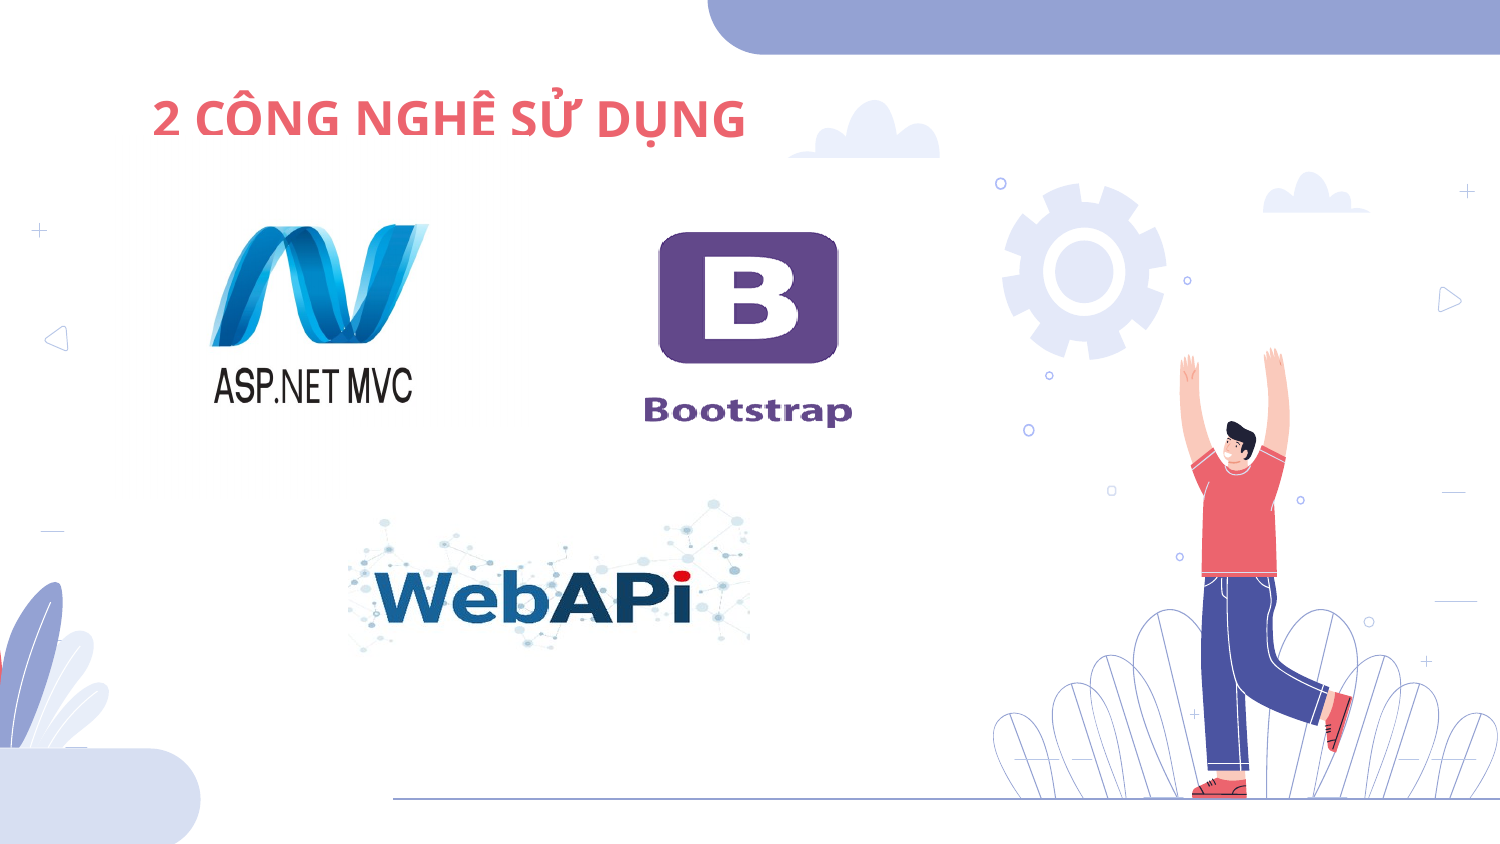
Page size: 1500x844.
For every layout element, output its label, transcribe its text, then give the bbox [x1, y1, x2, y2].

picture [109, 135, 920, 729]
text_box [787, 99, 1500, 799]
title 2 CÔNG NGHỆ SỬ DỤNG [137, 72, 1376, 167]
